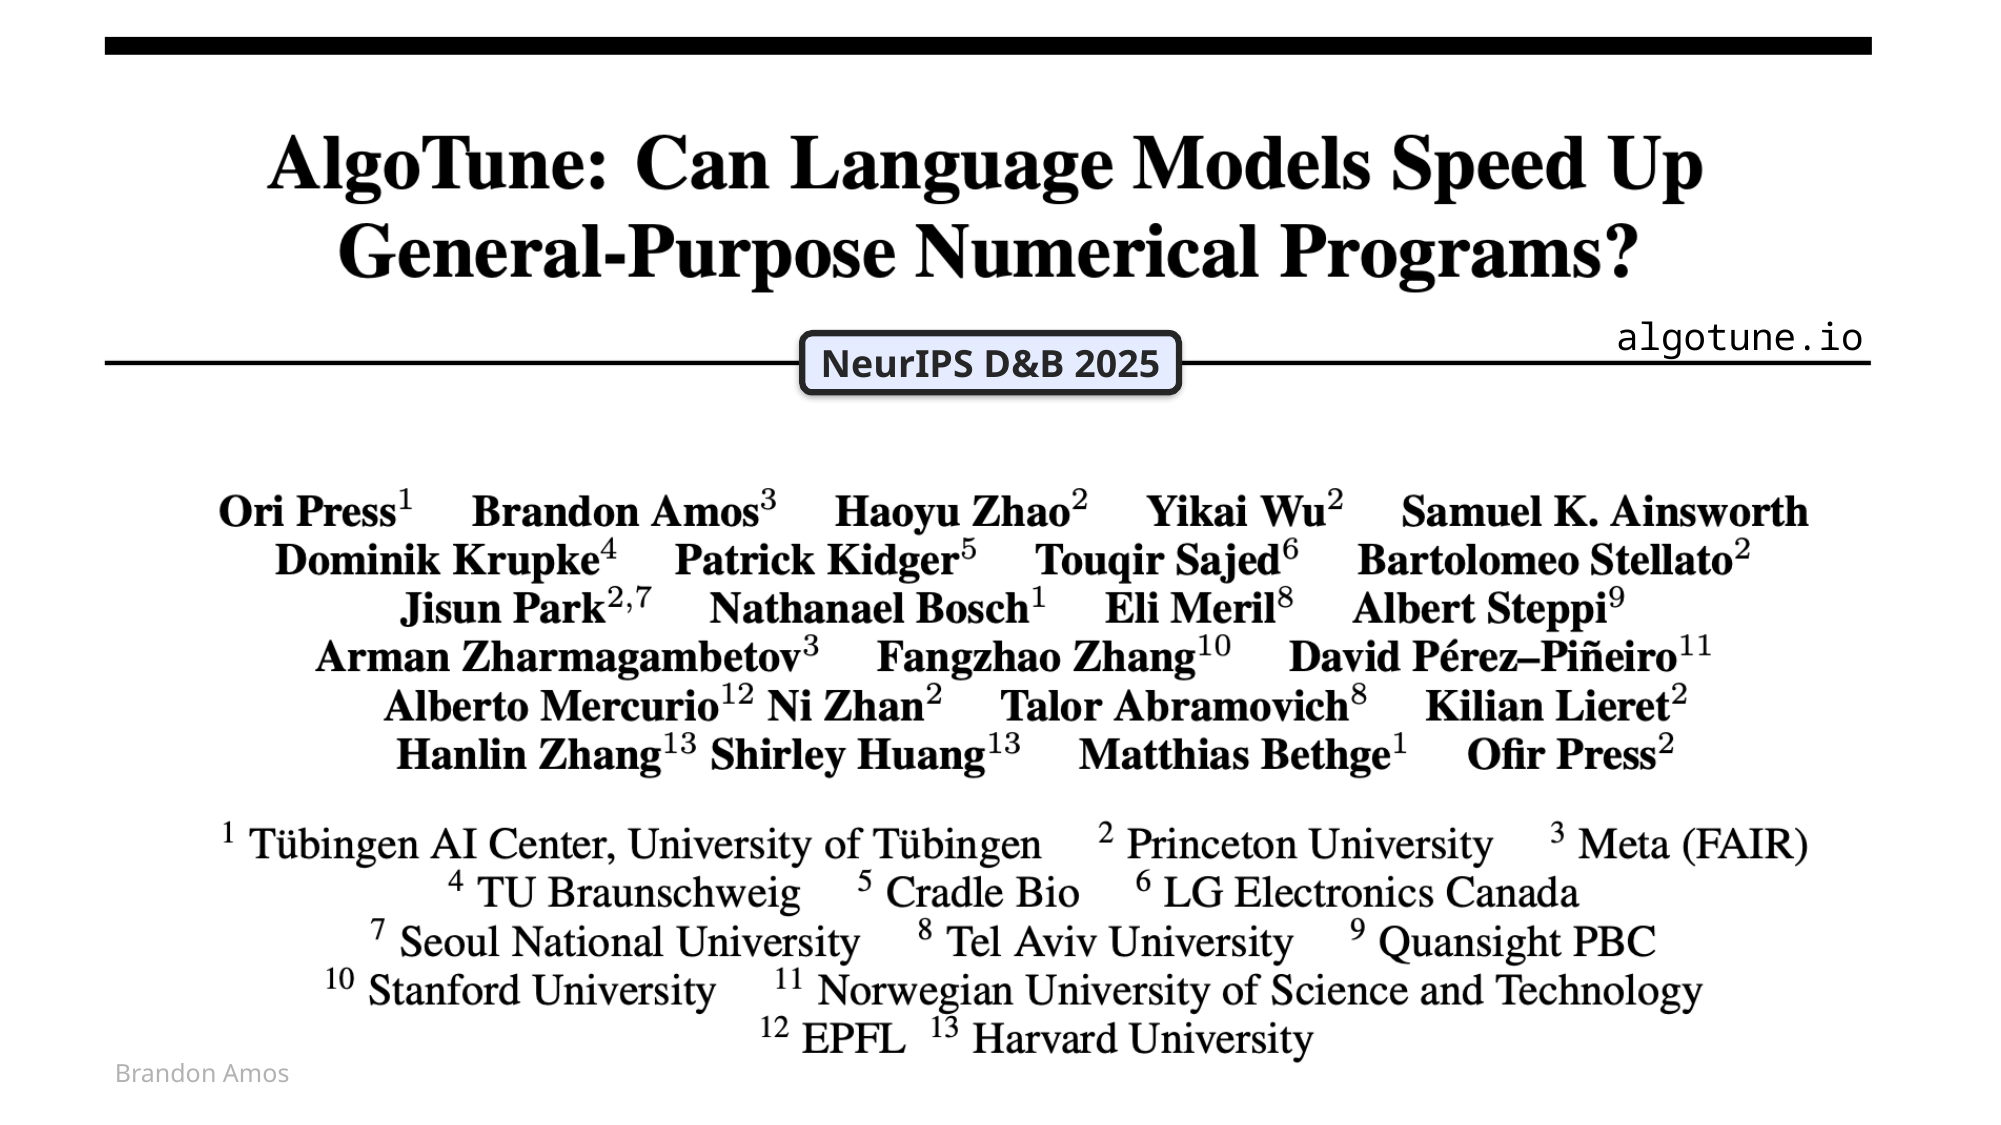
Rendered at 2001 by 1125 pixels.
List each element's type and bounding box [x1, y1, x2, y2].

picture [87, 17, 1894, 1116]
